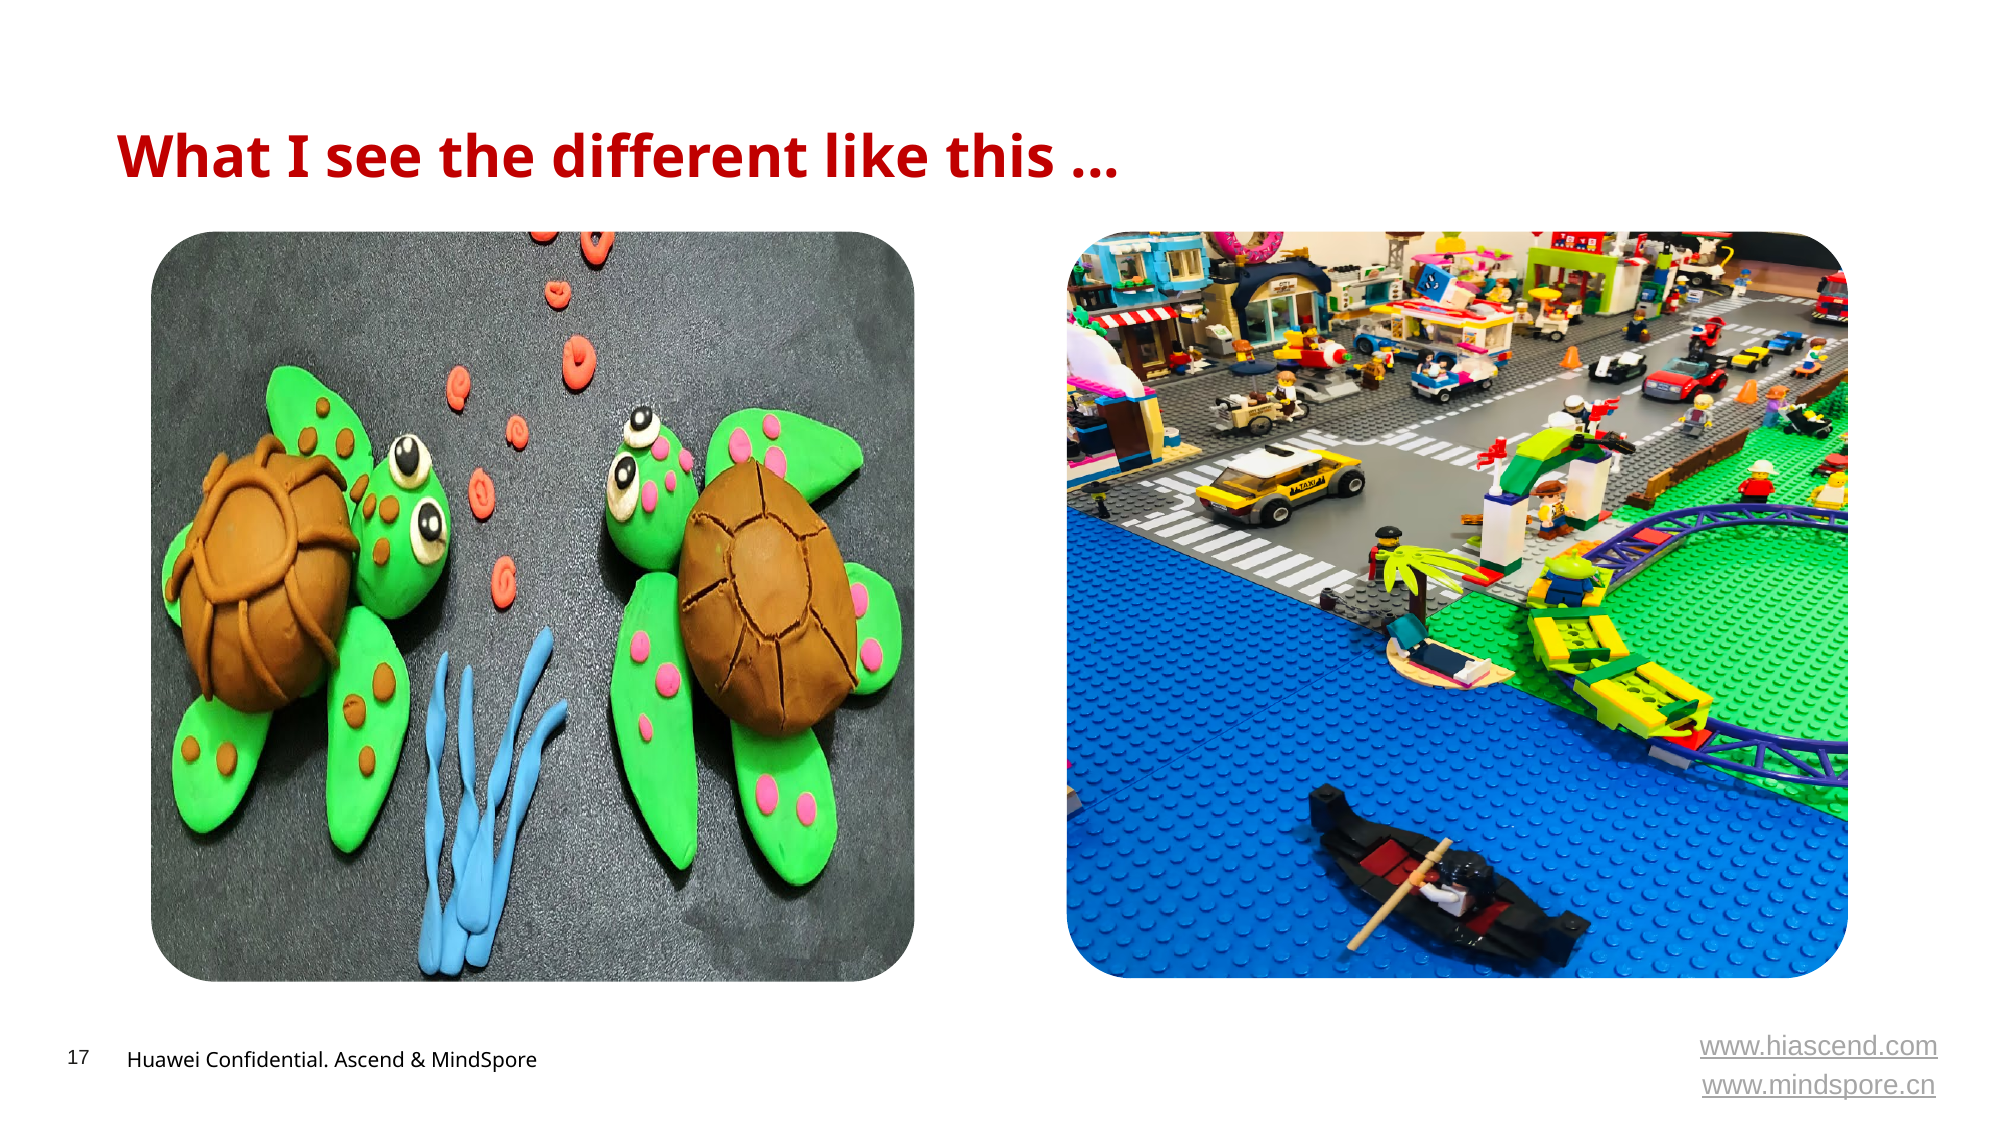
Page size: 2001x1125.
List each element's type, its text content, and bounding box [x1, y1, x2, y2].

picture [150, 231, 915, 982]
title What I see the different like this ... [102, 111, 1901, 209]
picture [1066, 231, 1849, 979]
